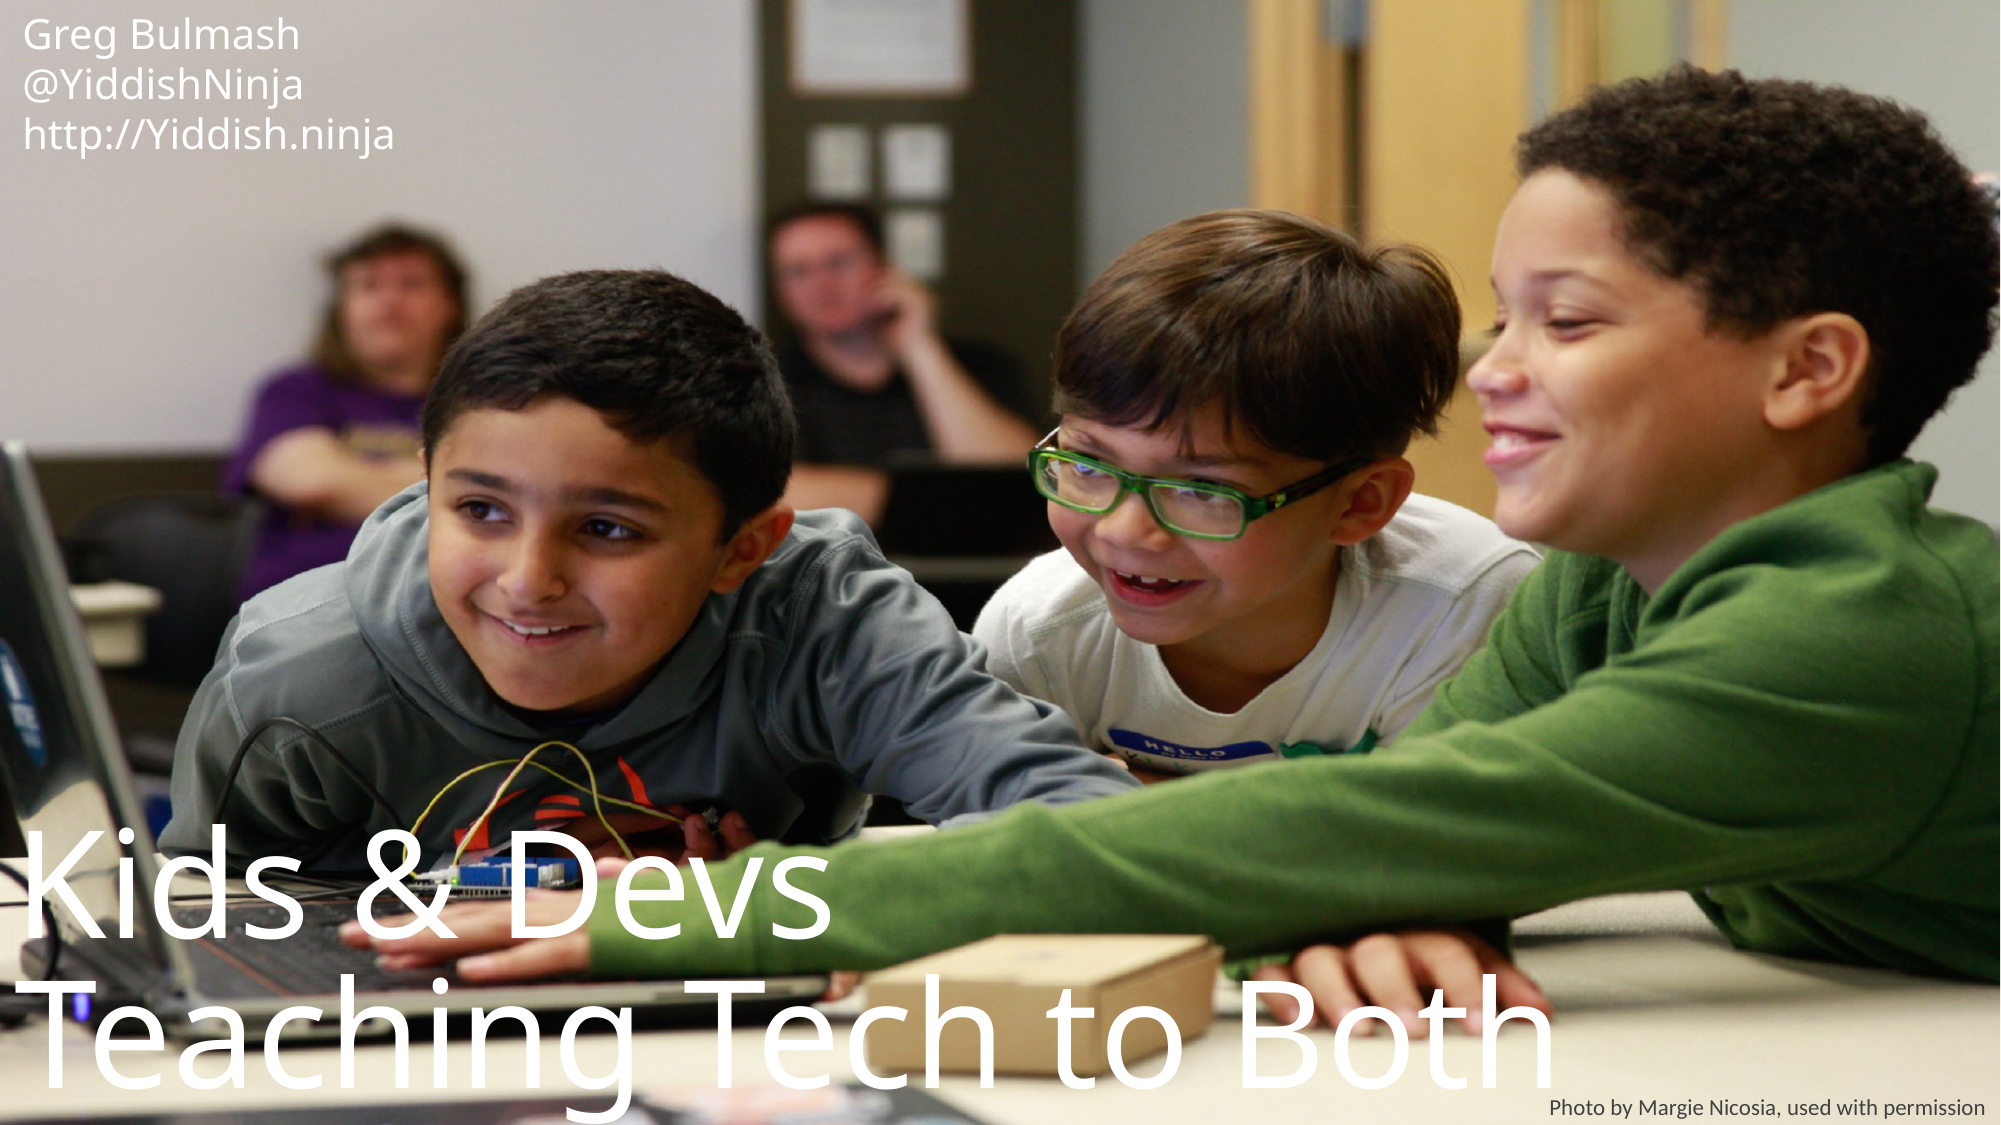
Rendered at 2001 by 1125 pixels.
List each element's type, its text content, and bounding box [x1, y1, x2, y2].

text_box Teaching Tech to Both [0, 931, 1803, 1125]
picture [0, 0, 2001, 1125]
text_box Kids & Devs [0, 780, 1247, 931]
text_box Photo by Margie Nicosia, used with permission [1534, 1085, 2000, 1125]
text_box Greg Bulmash @YiddishNinja http://Yiddish.ninja [7, 0, 1239, 165]
